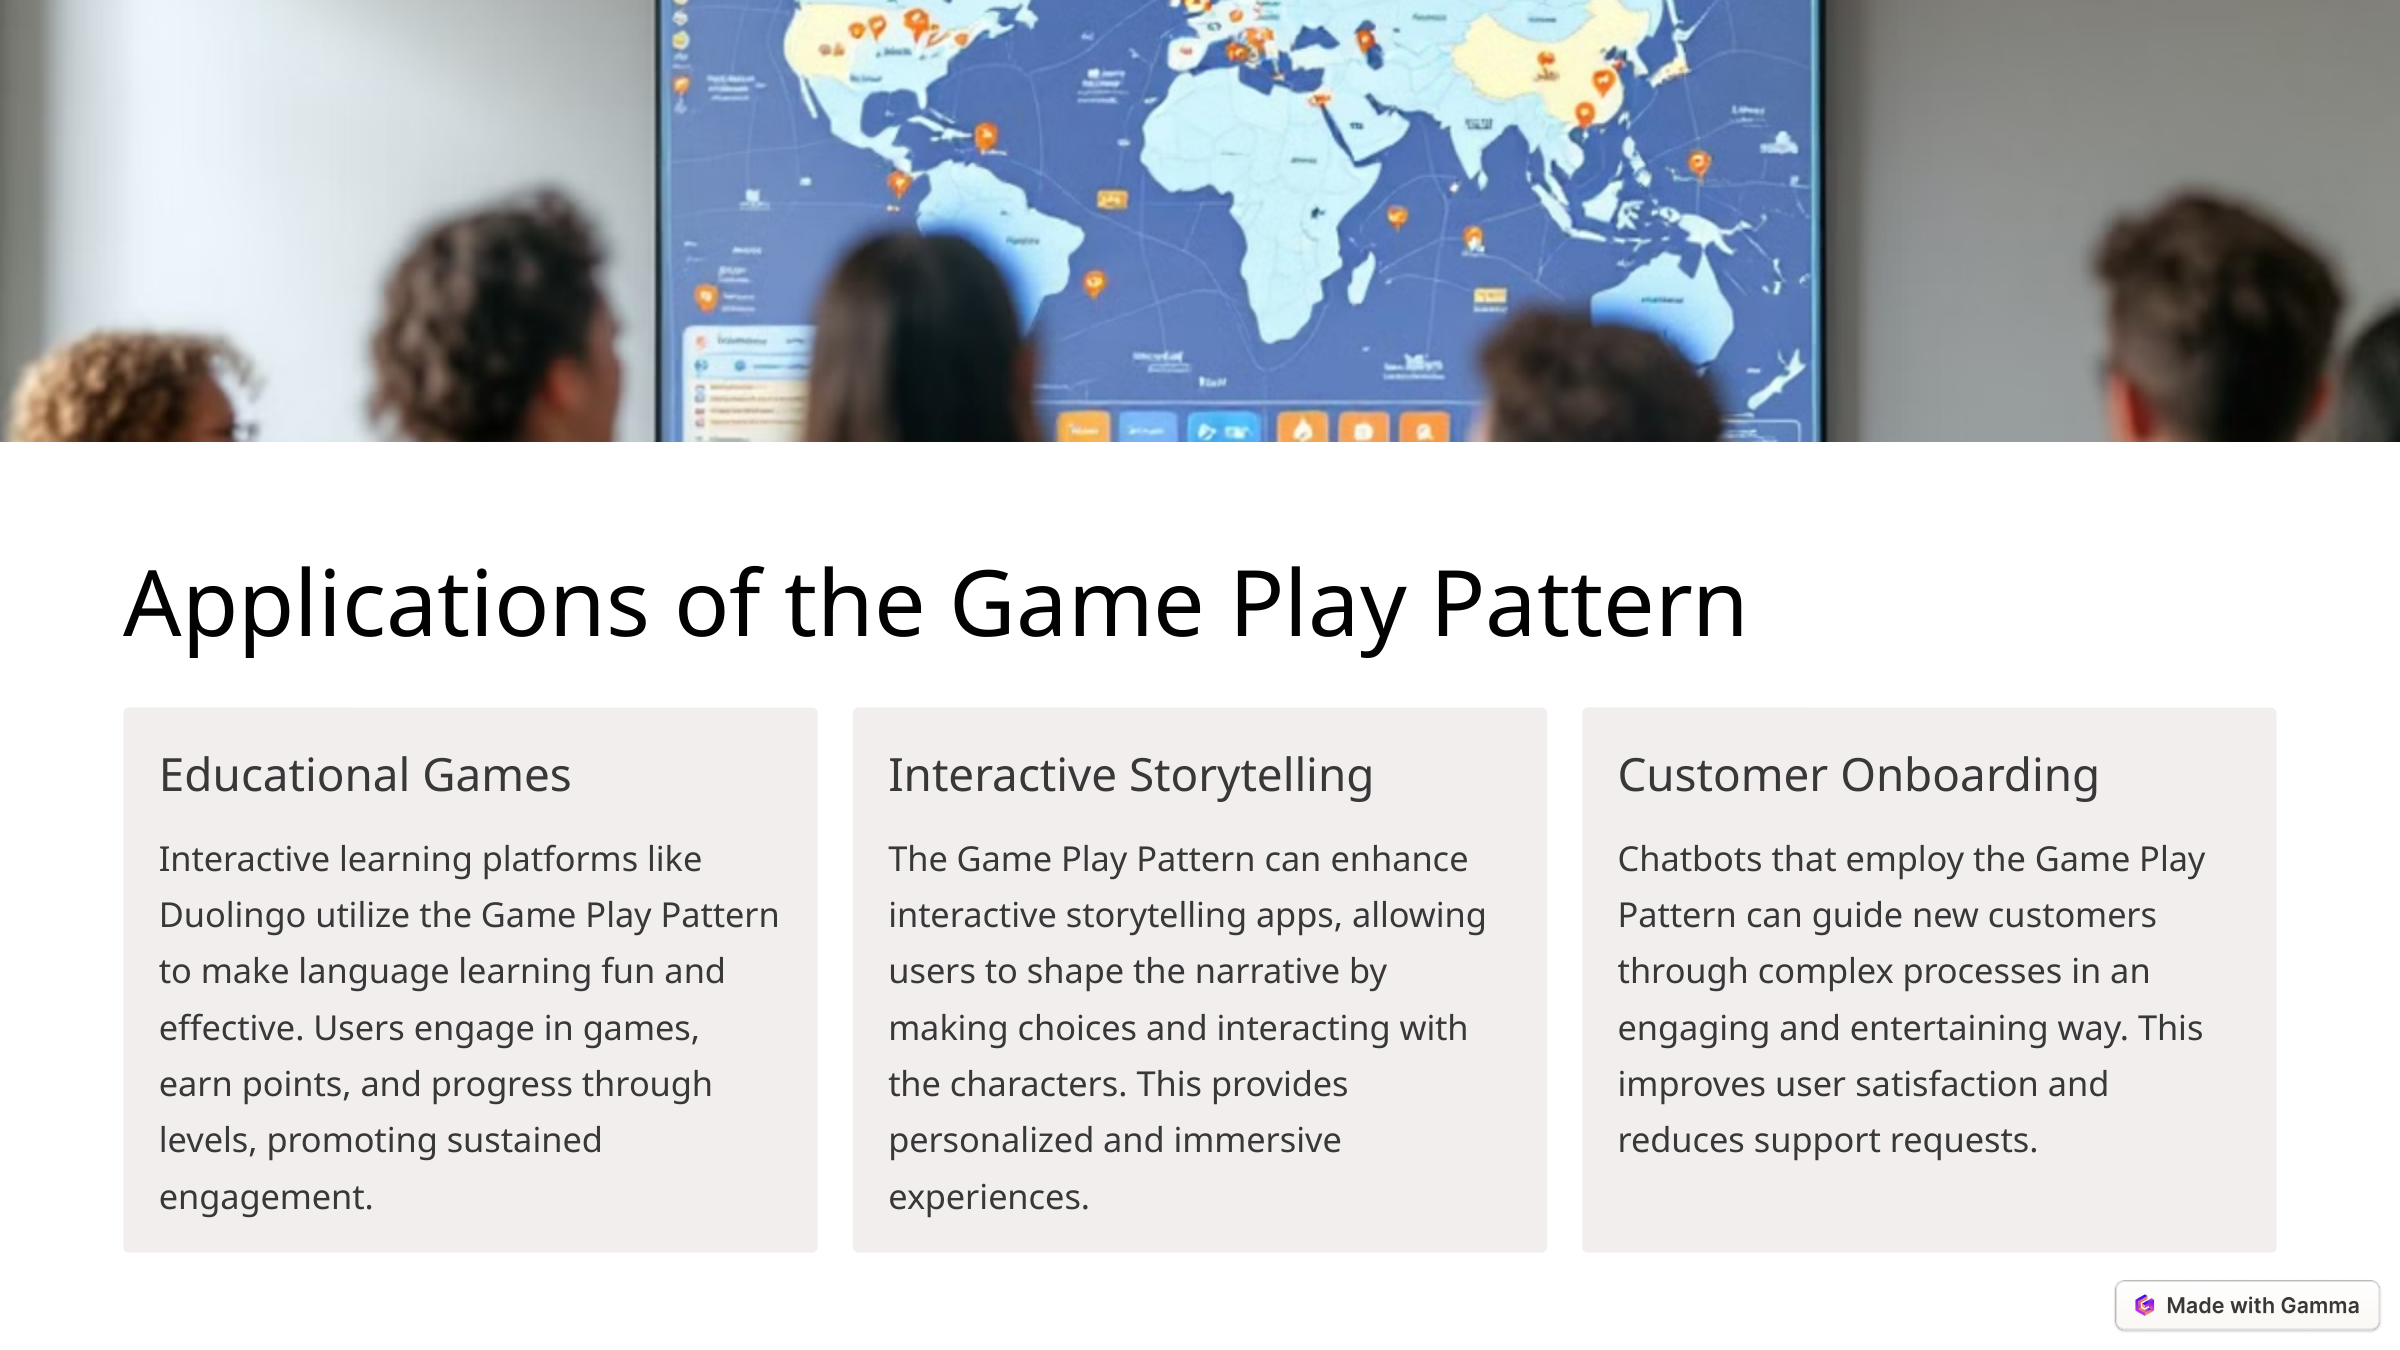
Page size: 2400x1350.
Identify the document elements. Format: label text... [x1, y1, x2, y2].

text_box Chatbots that employ the Game Play Pattern can guide new customers through complex processes in an engaging and entertaining way. This improves user satisfaction and reduces support requests. [1617, 821, 2242, 1161]
text_box Educational Games [158, 742, 623, 801]
text_box [123, 707, 818, 1253]
text_box Interactive Storytelling [888, 742, 1368, 801]
picture [2106, 1271, 2389, 1339]
picture [0, 0, 2400, 442]
text_box [852, 707, 1548, 1253]
text_box The Game Play Pattern can enhance interactive storytelling apps, allowing users to shape the narrative by making choices and interacting with the characters. This provides personalized and immersive experiences. [888, 821, 1512, 1218]
text_box Customer Onboarding [1617, 742, 2081, 801]
text_box Interactive learning platforms like Duolingo utilize the Game Play Pattern to make language learning fun and effective. Users engage in games, earn points, and progress through levels, promoting sustained engagement. [158, 821, 783, 1161]
text_box Applications of the Game Play Pattern [123, 538, 1699, 655]
text_box [1582, 707, 2277, 1253]
